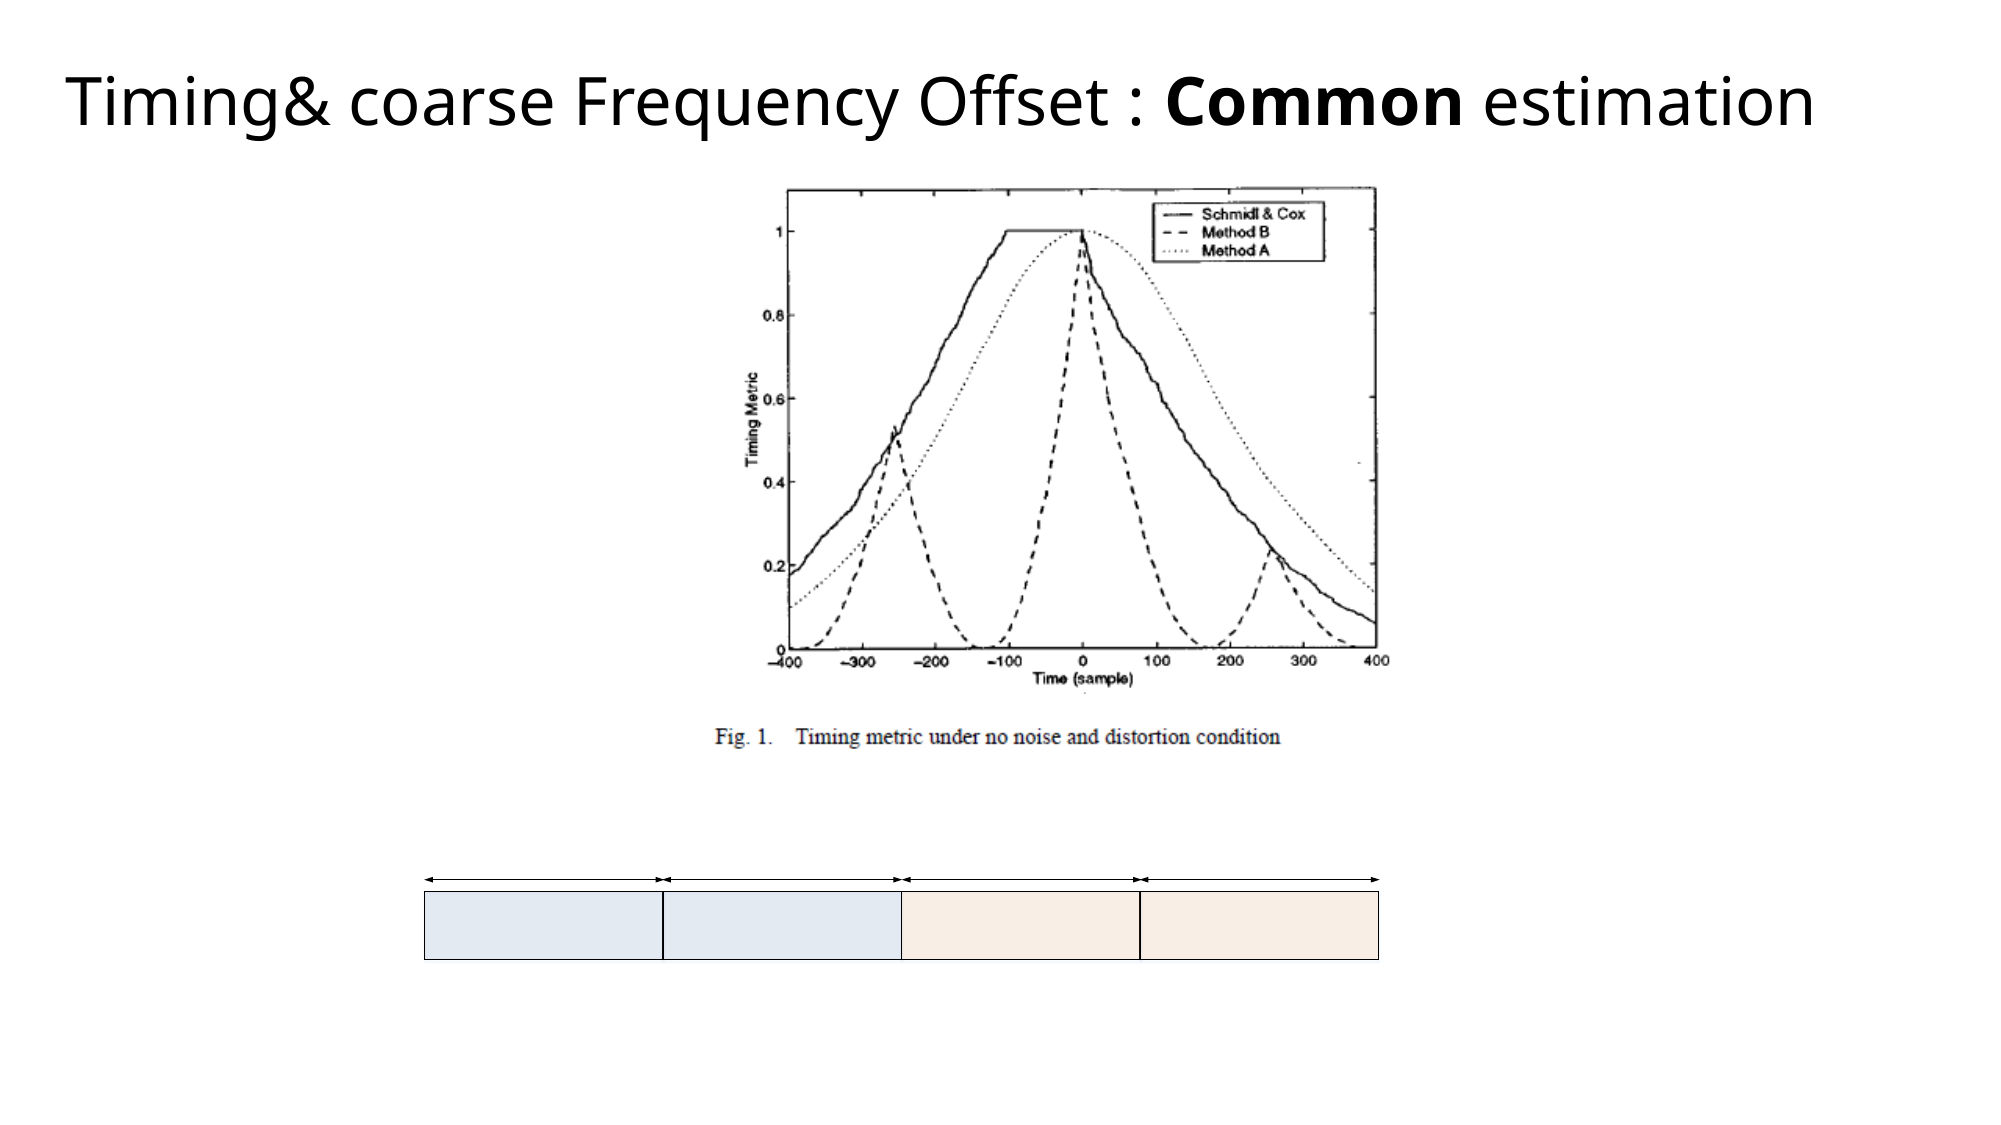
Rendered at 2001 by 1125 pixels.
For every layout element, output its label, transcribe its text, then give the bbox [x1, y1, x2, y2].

title Timing& coarse Frequency Offset : Common estimation [50, 30, 1946, 177]
picture [684, 176, 1416, 774]
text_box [413, 829, 1389, 964]
